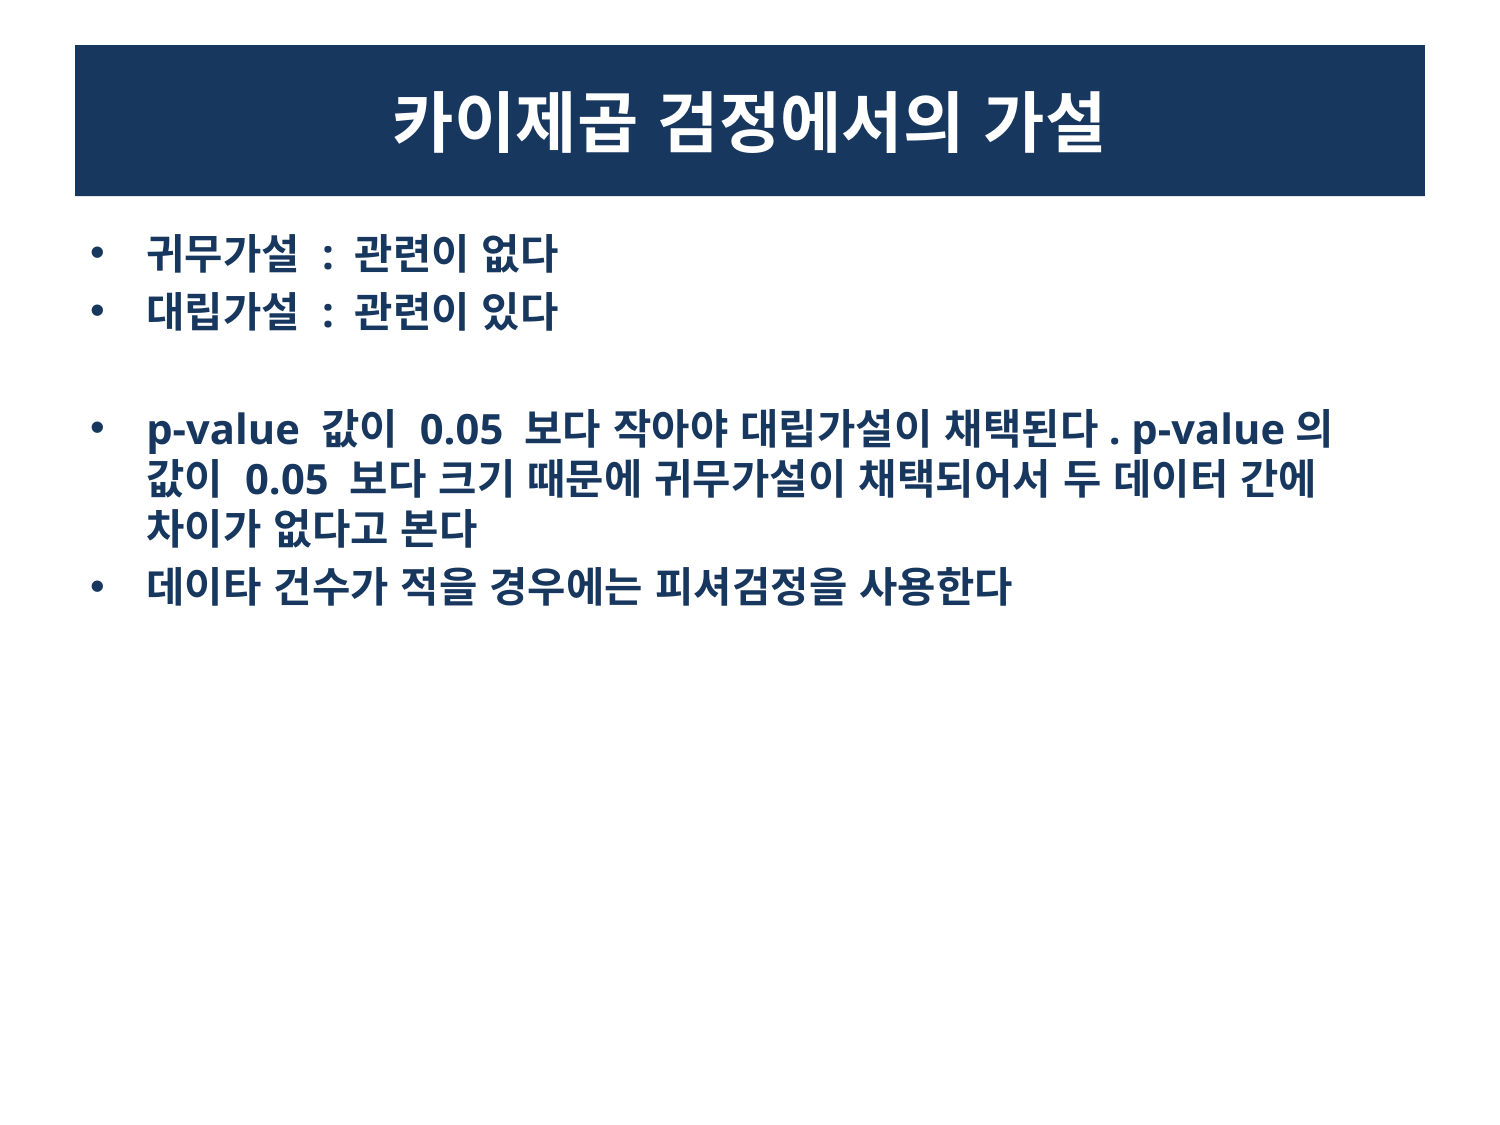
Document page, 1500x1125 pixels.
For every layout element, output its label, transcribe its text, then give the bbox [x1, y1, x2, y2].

list 귀무가설 : 관련이 없다 대립가설 : 관련이 있다 p-value 값이 0.05 보다 작아야 대립가설이 채택된다. p-value의 값이 0.05 보다 크기 때문에 귀무가설이 채택되어서 두 데이터 간에 차이가 없다고 본다 데이타 건수가 적을 경우에는 피셔검정을 사용한다 [75, 219, 1425, 1005]
title 카이제곱 검정에서의 가설 [75, 45, 1425, 197]
